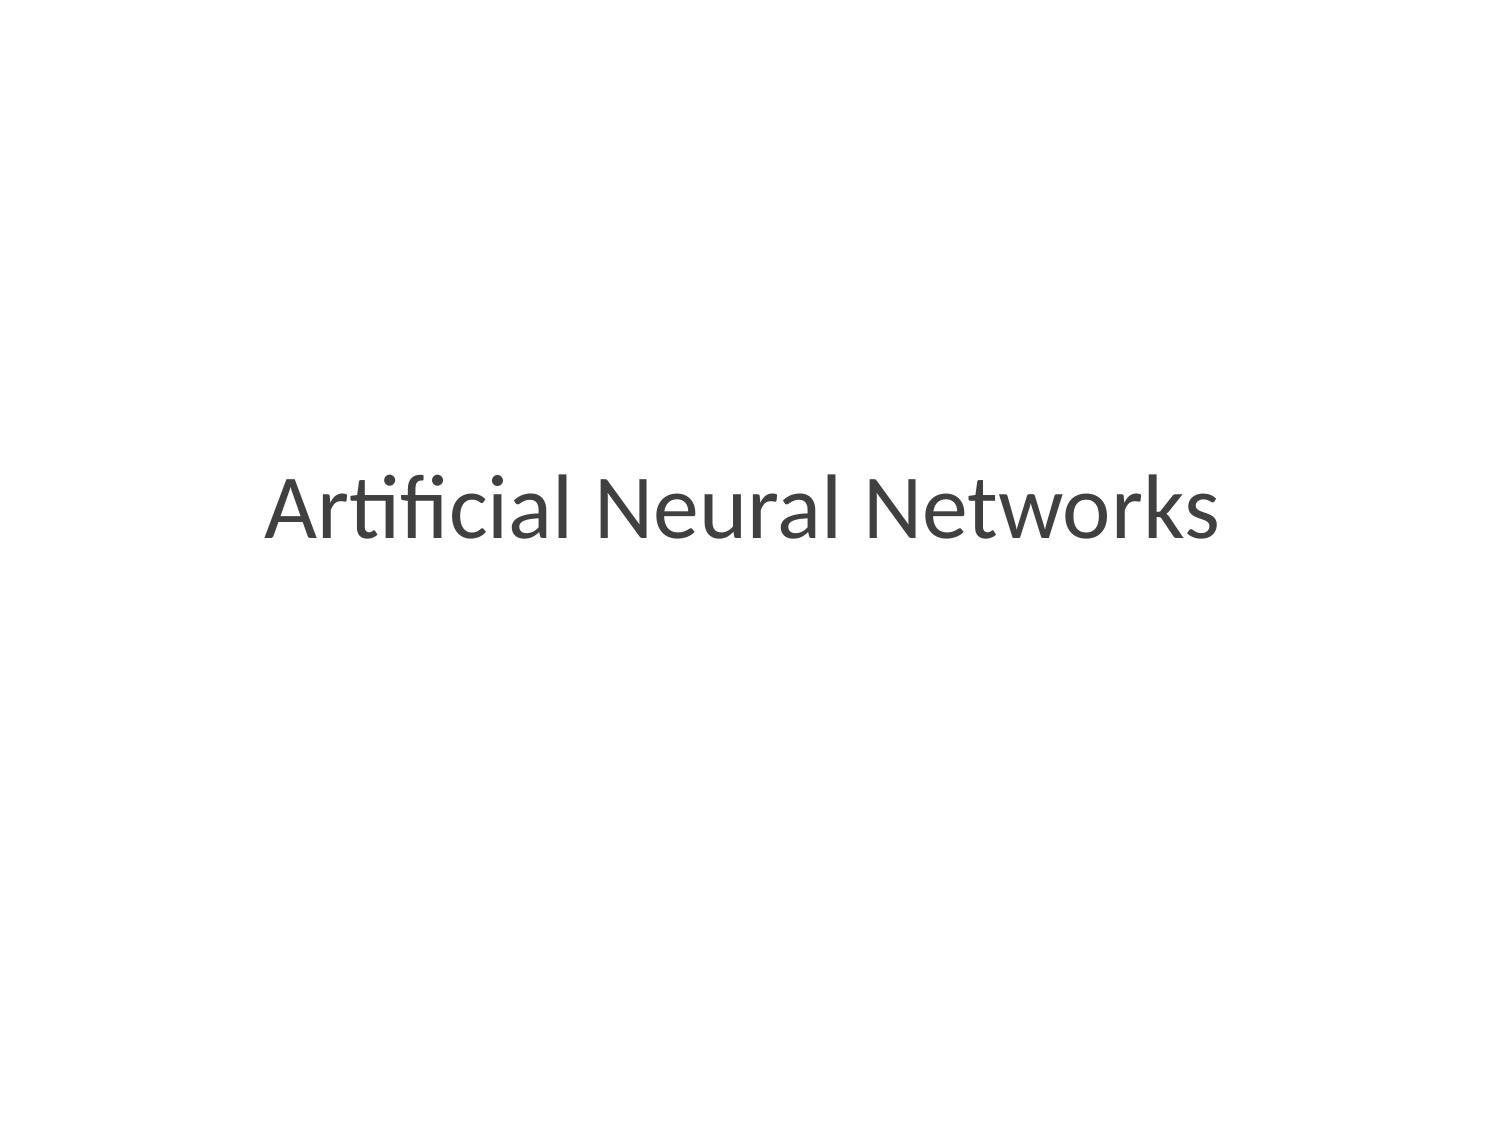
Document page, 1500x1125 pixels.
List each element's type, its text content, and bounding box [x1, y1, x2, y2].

text_box Artificial Neural Networks [249, 345, 1338, 659]
